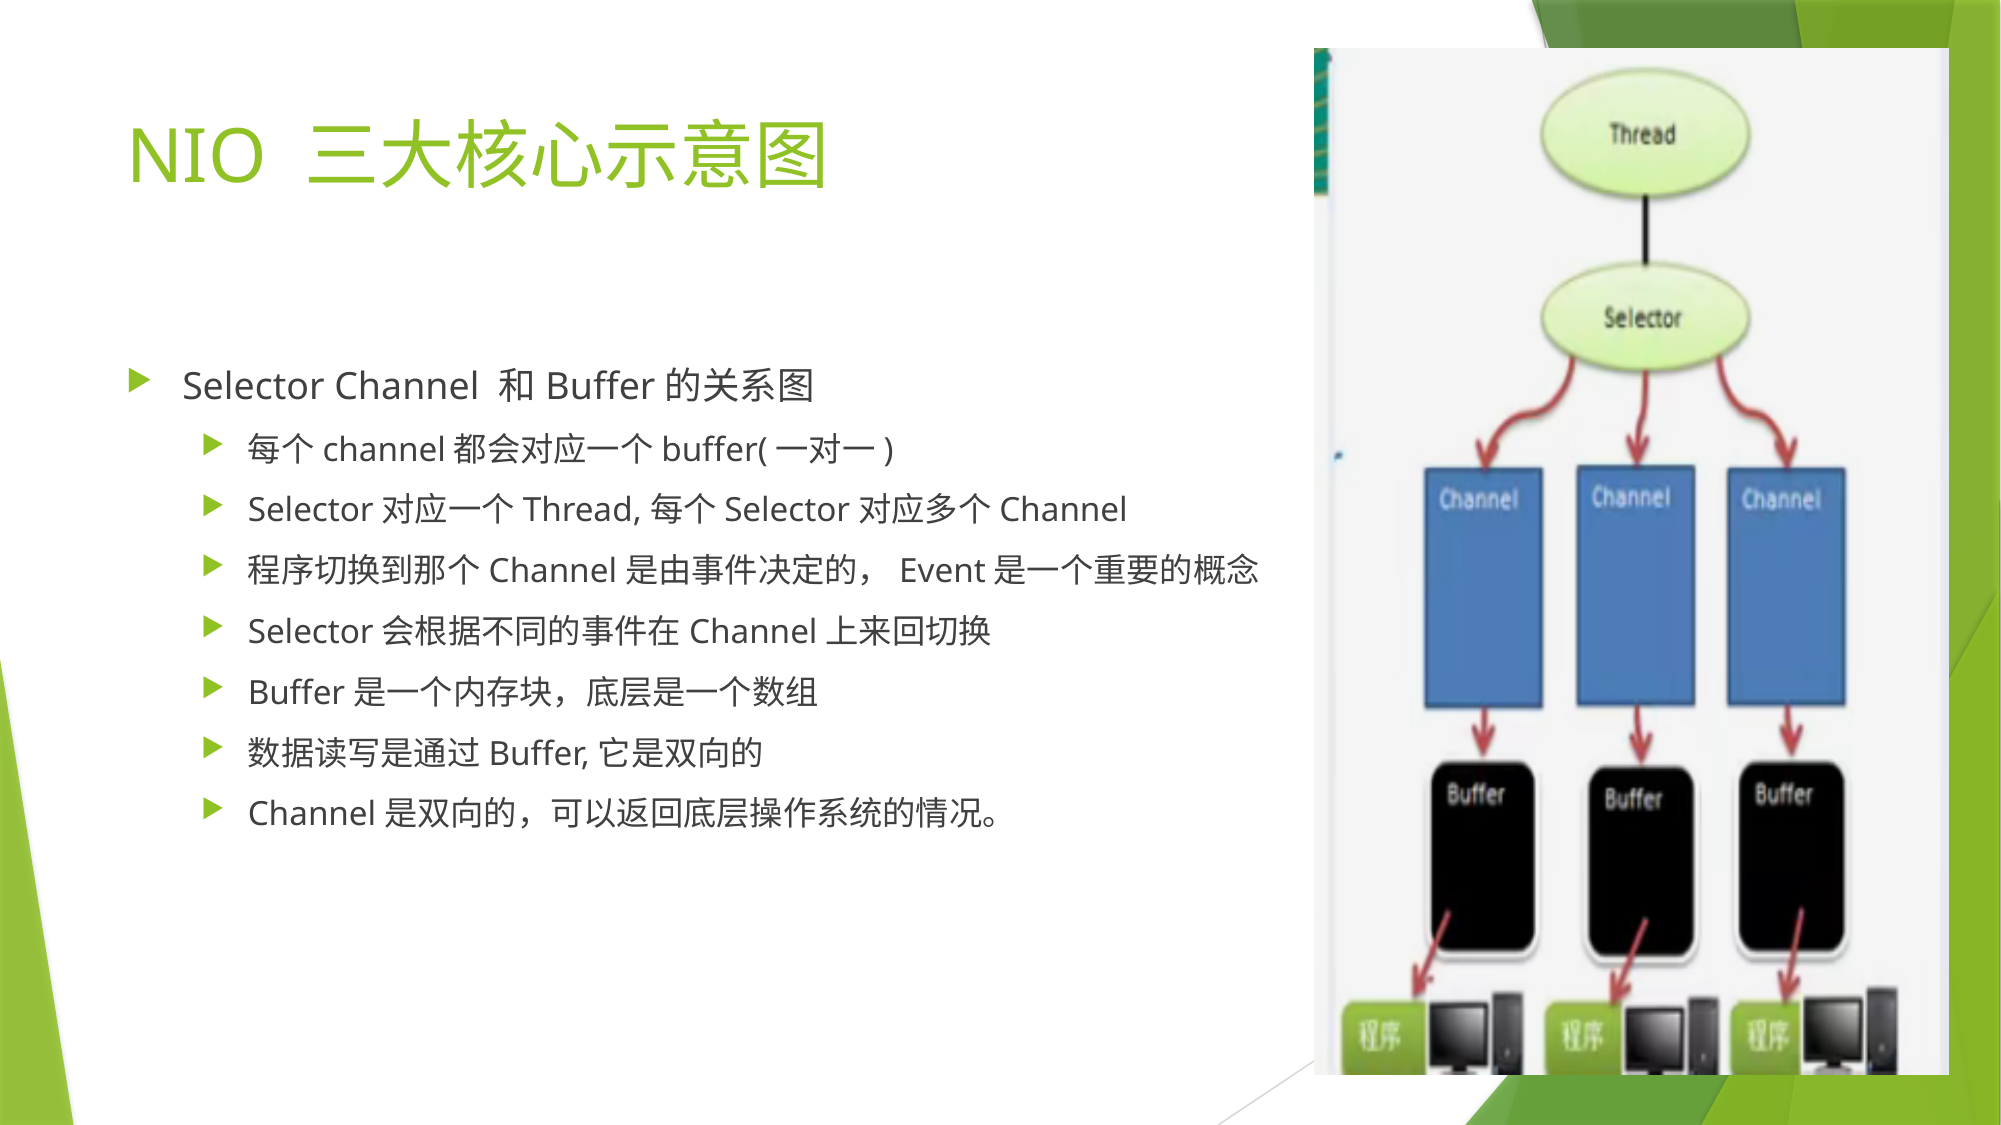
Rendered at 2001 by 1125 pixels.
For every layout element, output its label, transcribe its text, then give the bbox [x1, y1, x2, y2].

list Selector Channel 和Buffer的关系图 每个channel都会对应一个buffer(一对一) Selector对应一个Thread,每个Selector对应多个Channel 程序切换到那个Channel是由事件决定的，Event是一个重要的概念 Selector会根据不同的事件在Channel上来回切换 Buffer是一个内存块，底层是一个数组 数据读写是通过Buffer,它是双向的 Channel是双向的，可以返回底层操作系统的情况。 [111, 354, 1308, 992]
picture [1313, 48, 1949, 1076]
title NIO 三大核心示意图 [111, 99, 1308, 317]
